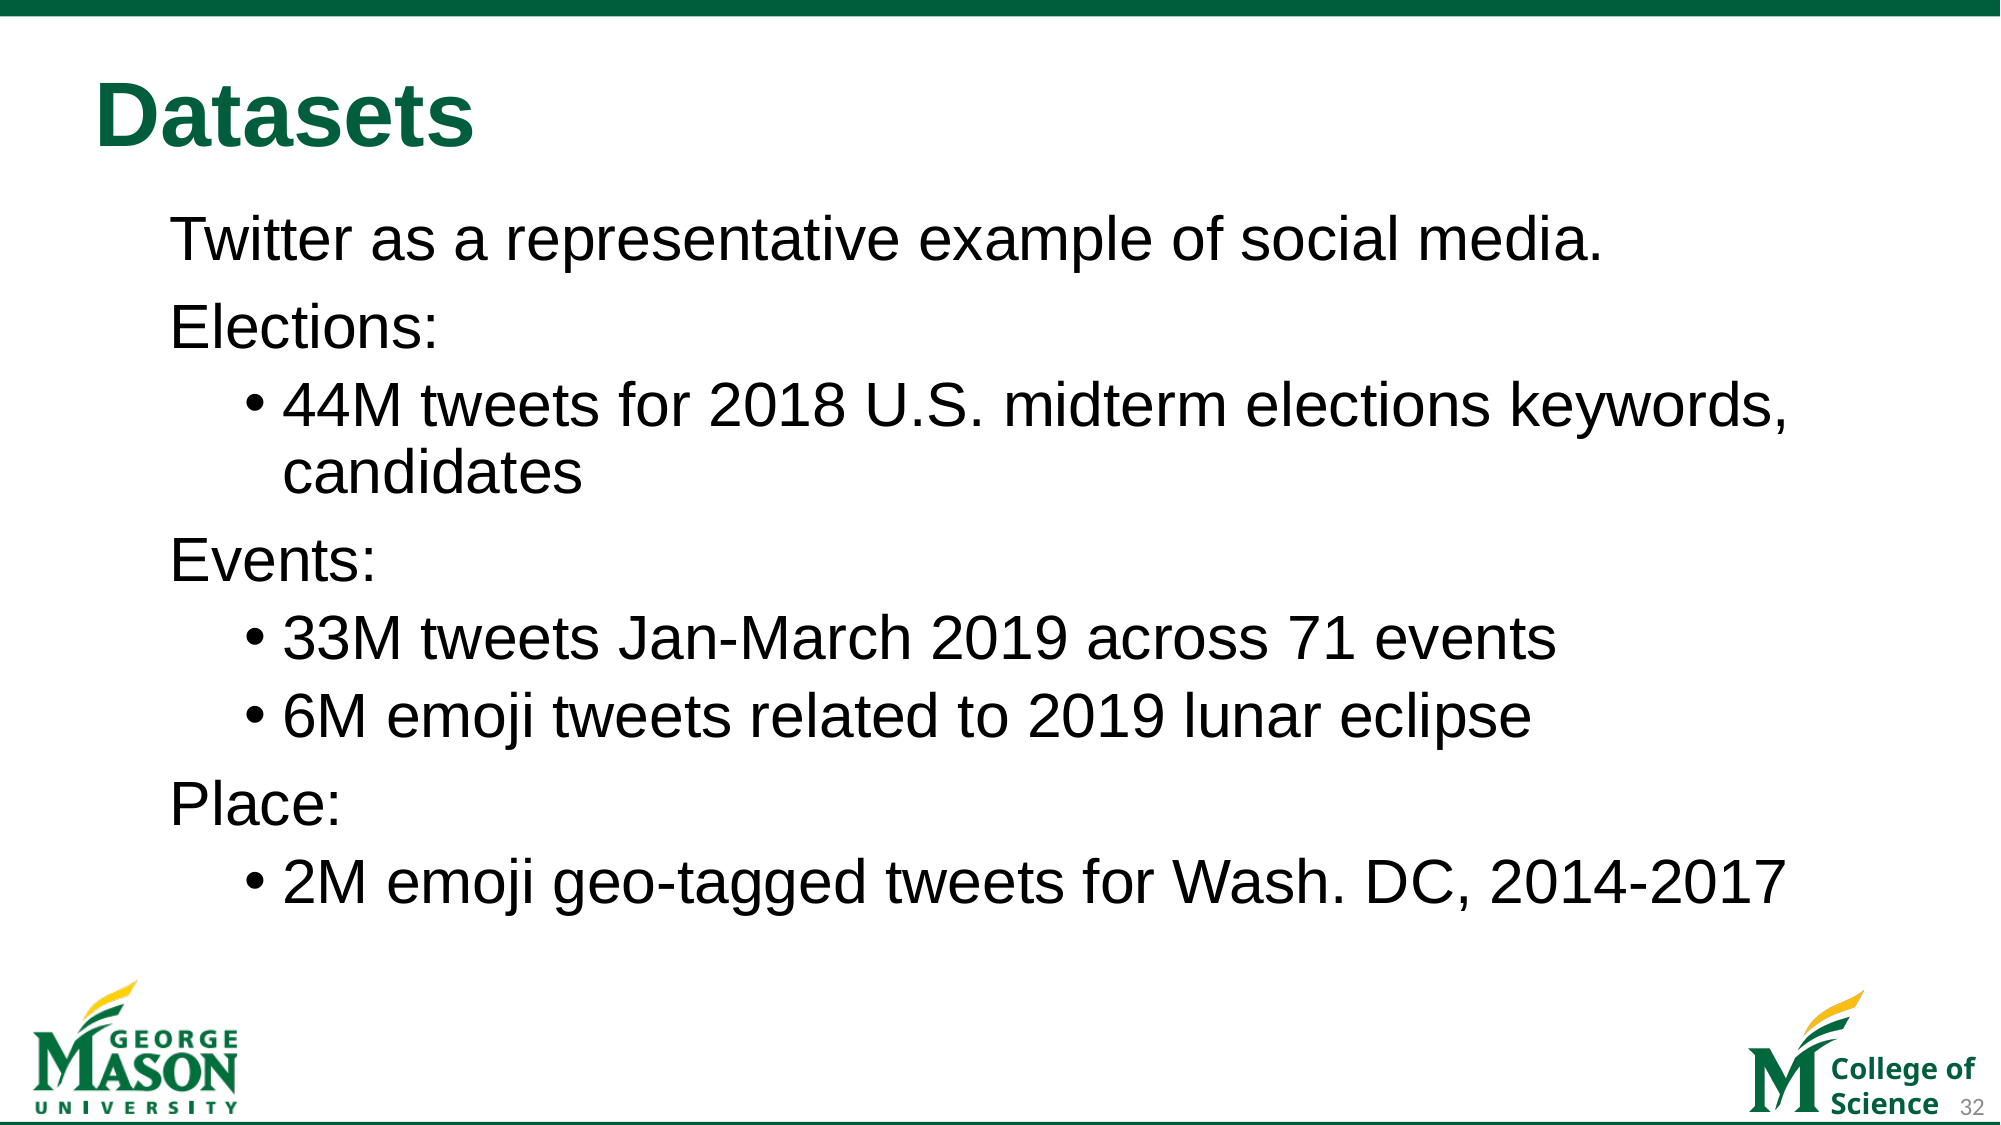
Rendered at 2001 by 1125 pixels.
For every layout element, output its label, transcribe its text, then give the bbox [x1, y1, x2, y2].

slide_number 32 [1550, 1090, 2000, 1120]
title Datasets [79, 59, 1863, 195]
list Twitter as a representative example of social media. Elections: 44M tweets for 2018 U.S. midterm elections keywords, candidates Events: 33M tweets Jan-March 2019 across 71 events 6M emoji tweets related to 2019 lunar eclipse Place: 2M emoji geo-tagged tweets for Wash. DC, 2014-2017 [154, 198, 1938, 1018]
